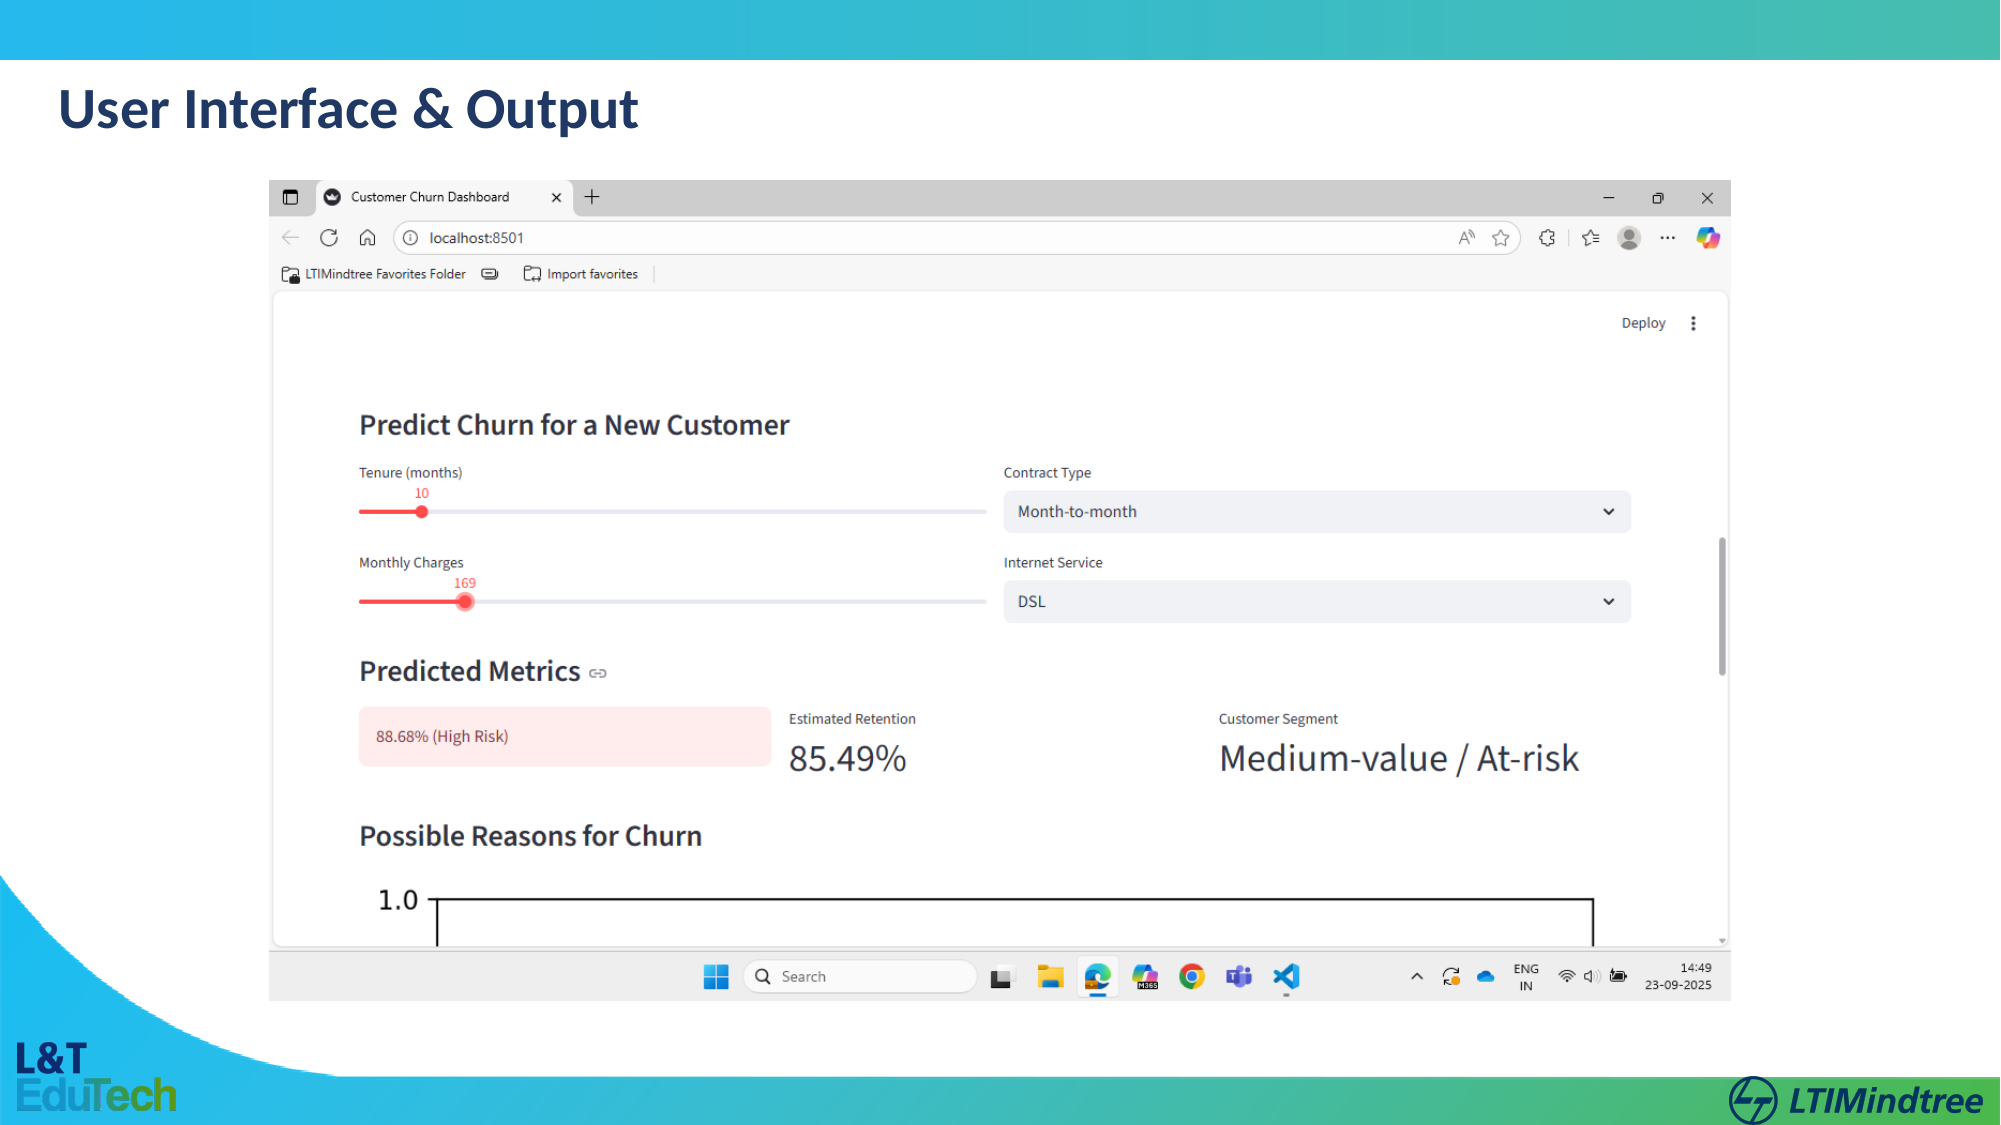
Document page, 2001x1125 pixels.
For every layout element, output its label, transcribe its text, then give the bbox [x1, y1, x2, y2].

text_box User Interface & Output [44, 62, 1018, 148]
picture [0, 180, 2000, 1125]
